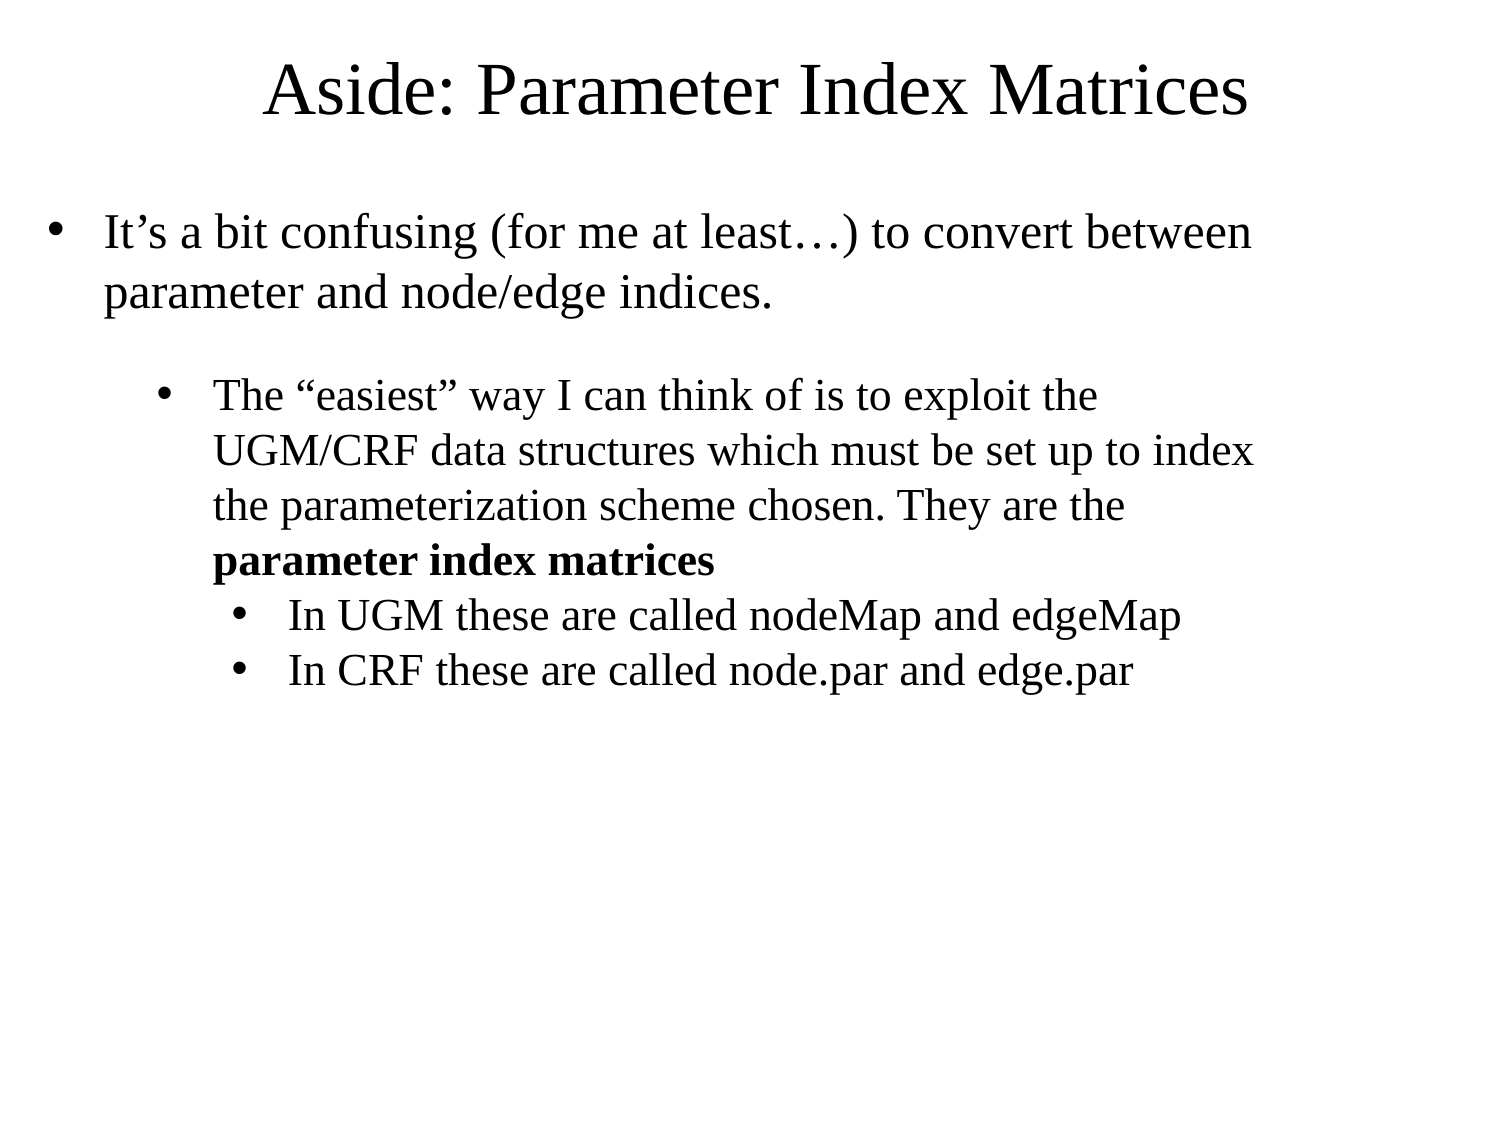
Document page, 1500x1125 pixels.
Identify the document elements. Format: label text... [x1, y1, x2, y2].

text_box The “easiest” way I can think of is to exploit the UGM/CRF data structures which must be set up to index the parameterization scheme chosen. They are the parameter index matrices In UGM these are called nodeMap and edgeMap In CRF these are called node.par and edge.par [141, 357, 1327, 703]
text_box Aside: Parameter Index Matrices [247, 32, 1266, 138]
text_box It’s a bit confusing (for me at least…) to convert between parameter and node/edge indices. [32, 190, 1463, 326]
